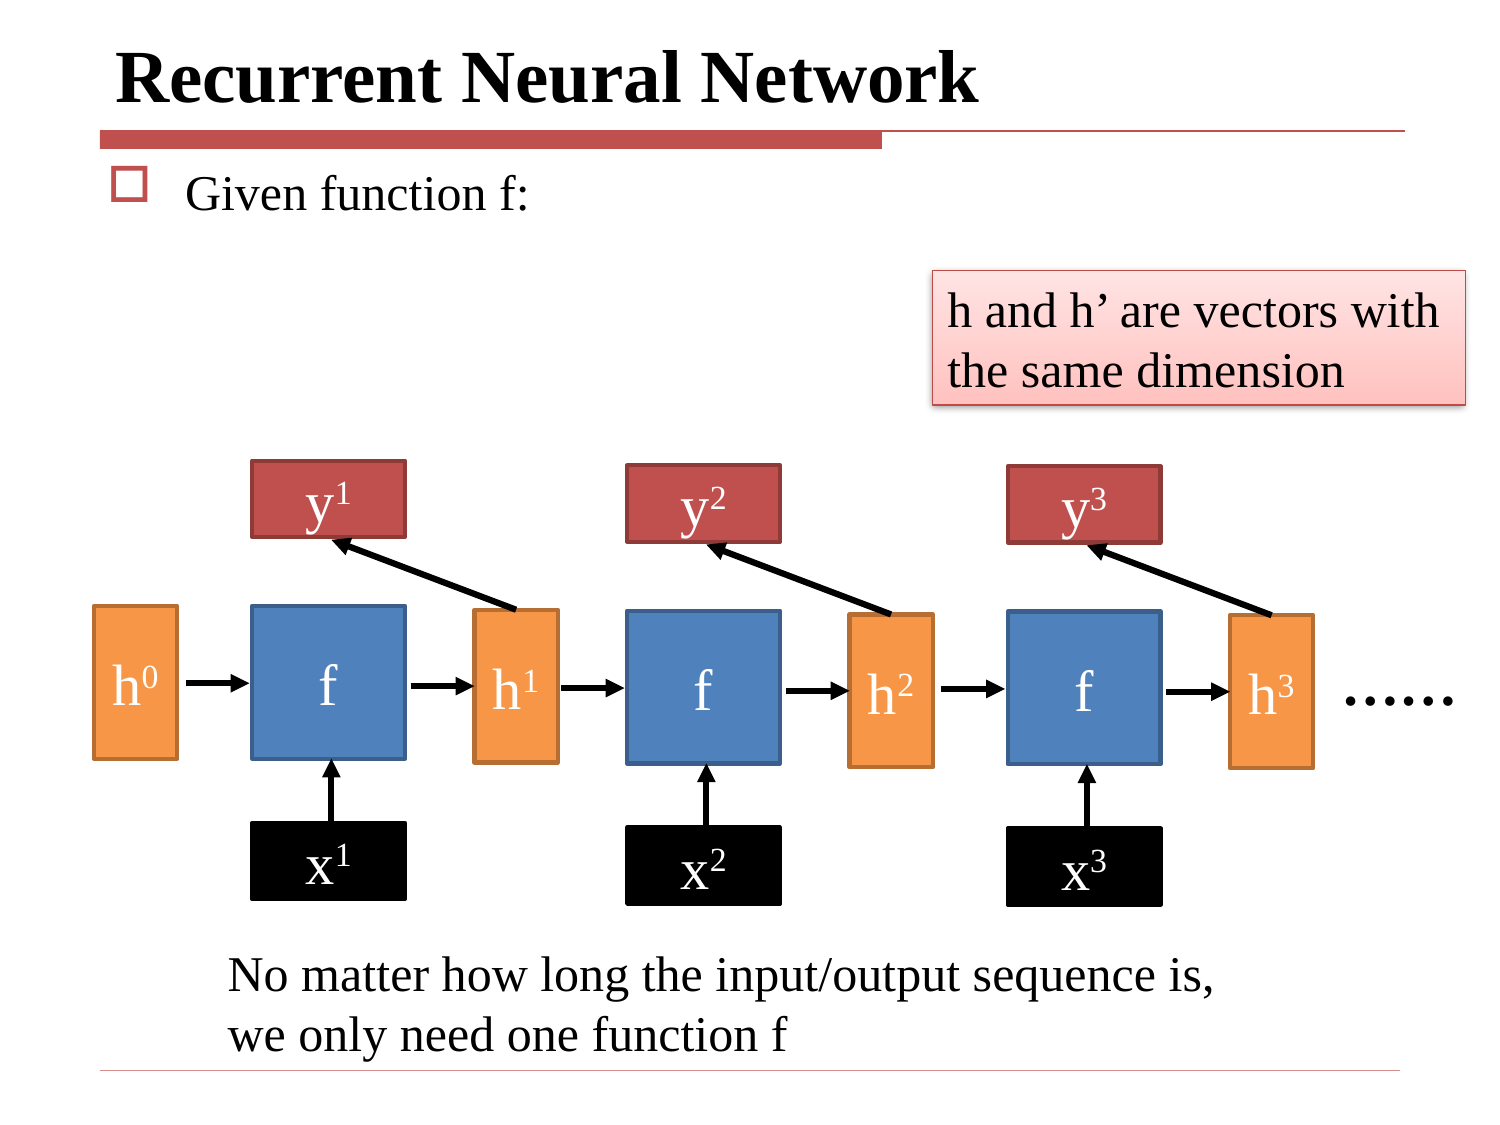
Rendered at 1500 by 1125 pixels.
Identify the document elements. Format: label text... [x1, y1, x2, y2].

text_box f [250, 604, 407, 761]
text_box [1086, 545, 1272, 616]
text_box x3 [1006, 826, 1163, 907]
text_box h3 [1228, 613, 1315, 770]
text_box h1 [472, 608, 560, 765]
text_box y3 [1006, 464, 1163, 545]
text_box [331, 539, 517, 610]
title Recurrent Neural Network [100, 30, 1412, 126]
text_box y1 [250, 459, 407, 539]
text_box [706, 544, 892, 615]
text_box f [625, 609, 782, 766]
text_box y2 [625, 463, 782, 544]
text_box x1 [250, 821, 407, 901]
text_box f [1006, 609, 1163, 766]
text_box h and h’ are vectors with the same dimension [932, 270, 1466, 406]
text_box x2 [625, 825, 782, 906]
text_box …… [1326, 639, 1480, 725]
text_box h2 [847, 612, 935, 769]
text_box No matter how long the input/output sequence is, we only need one function f [213, 933, 1287, 1069]
text_box h0 [92, 604, 179, 761]
